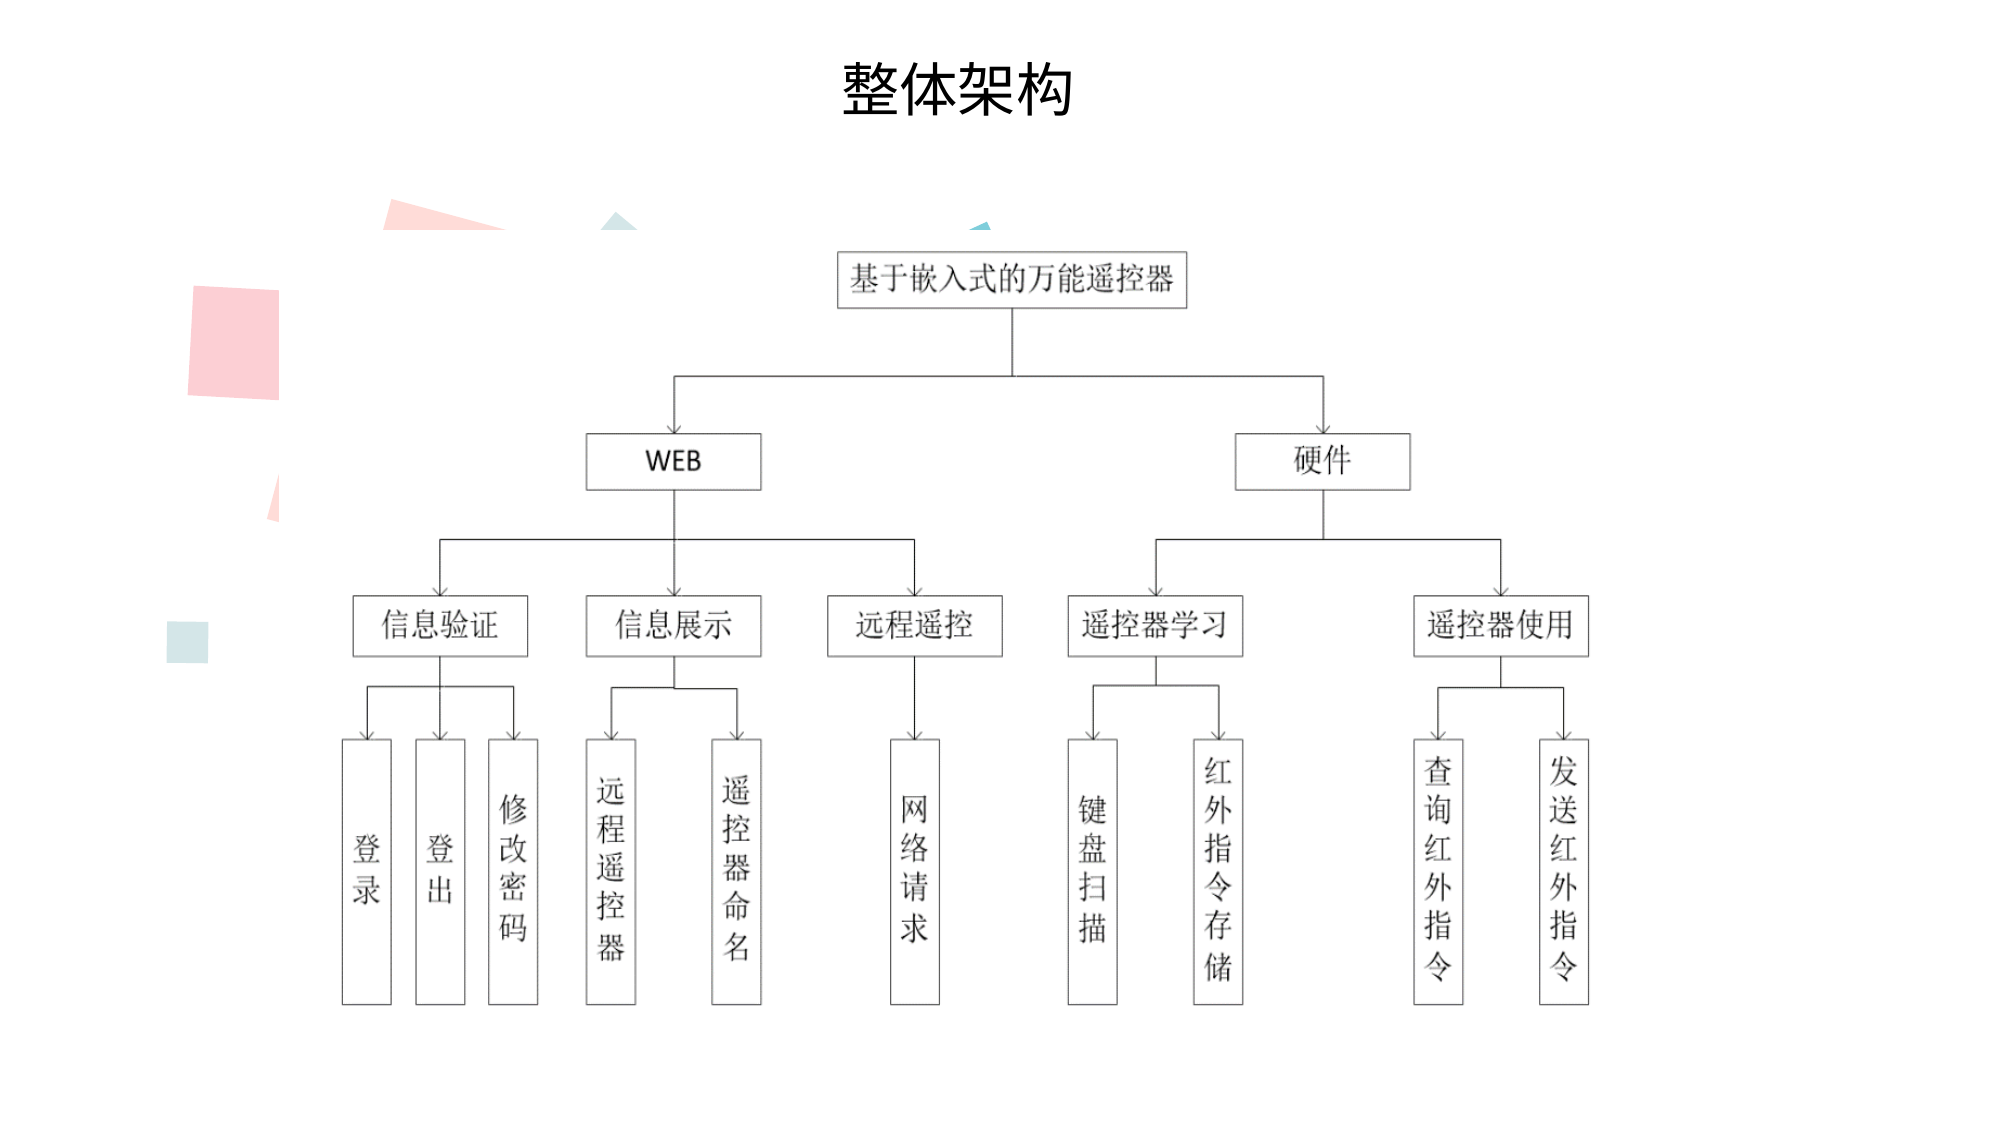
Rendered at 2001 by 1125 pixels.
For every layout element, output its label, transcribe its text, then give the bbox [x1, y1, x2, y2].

picture [279, 230, 1653, 1030]
text_box 整体架构 [826, 46, 1090, 131]
